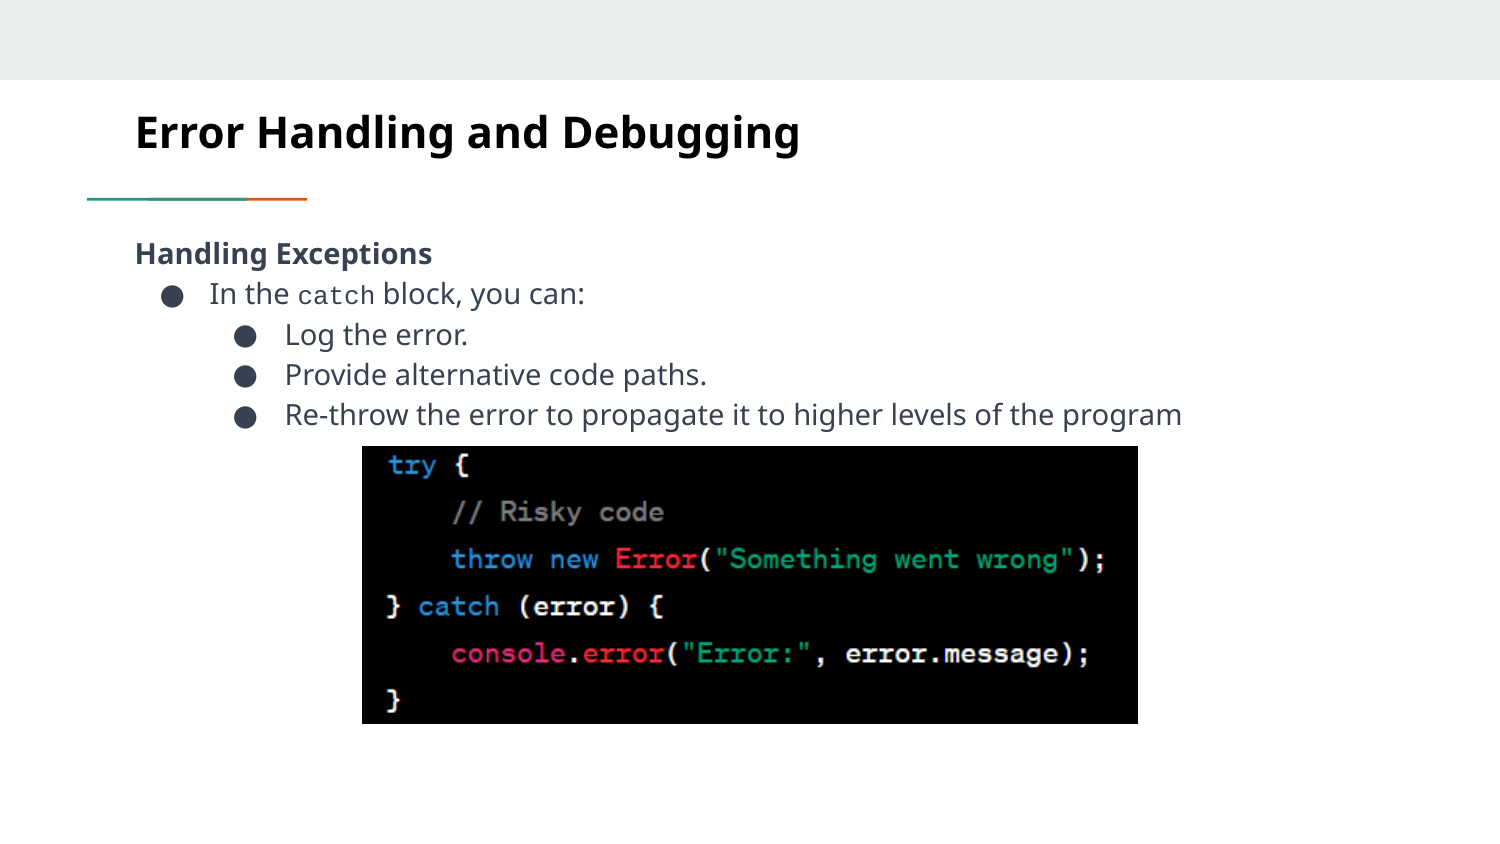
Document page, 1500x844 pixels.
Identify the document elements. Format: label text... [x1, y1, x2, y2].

title Error Handling and Debugging [119, 89, 1381, 178]
list Handling Exceptions In the catch block, you can: Log the error. Provide alternative code paths. Re-throw the error to propagate it to higher levels of the program [119, 214, 1381, 712]
picture [362, 446, 1138, 724]
